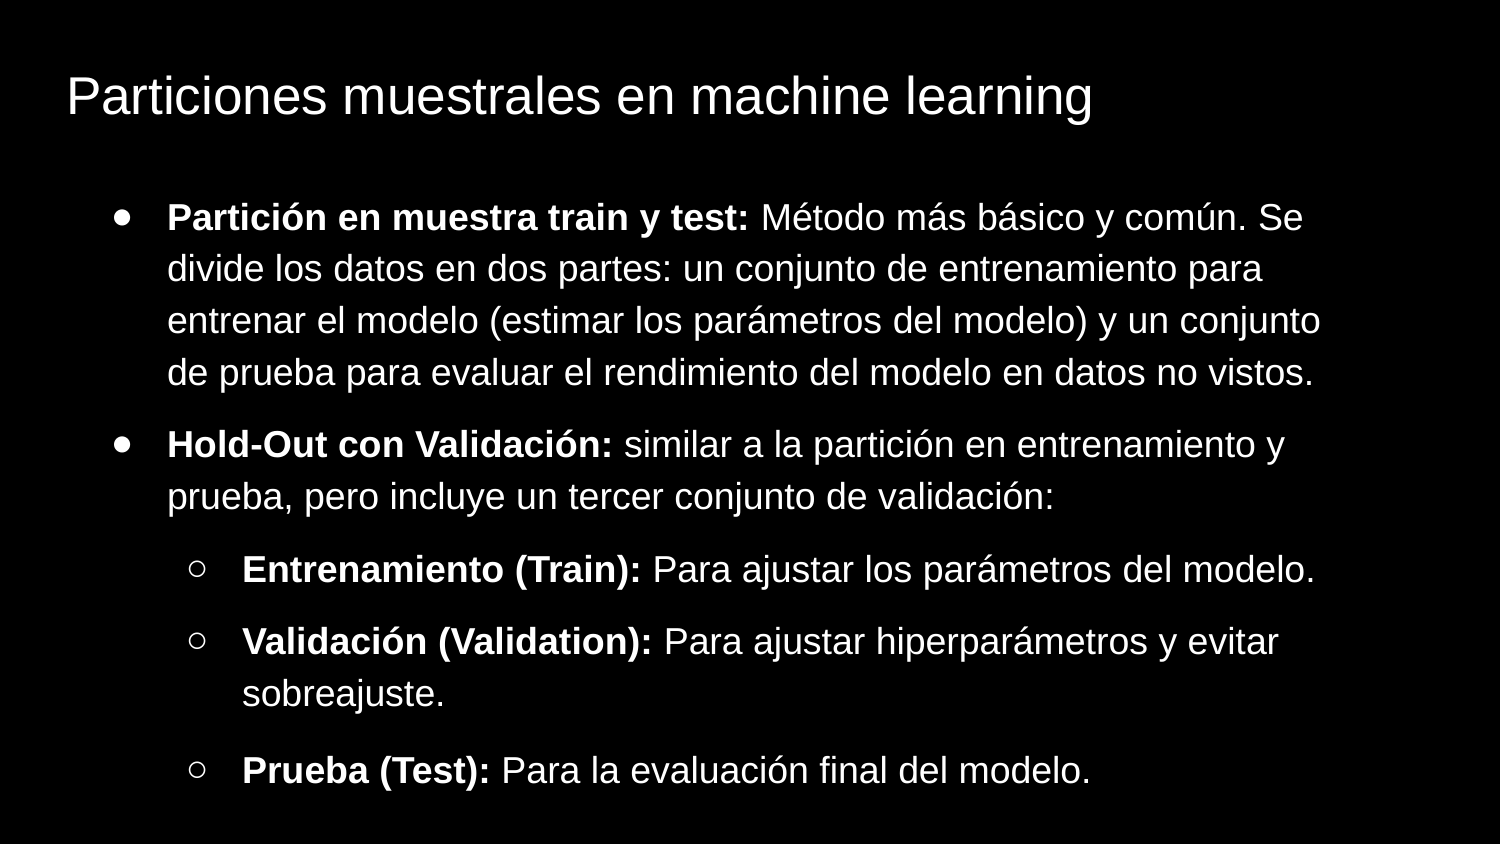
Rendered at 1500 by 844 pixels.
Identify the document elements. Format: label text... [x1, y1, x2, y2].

title Particiones muestrales en machine learning [51, 47, 1449, 141]
text_box Partición en muestra train y test: Método más básico y común. Se divide los datos en dos partes: un conjunto de entrenamiento para entrenar el modelo (estimar los parámetros del modelo) y un conjunto de prueba para evaluar el rendimiento del modelo en datos no vistos. Hold-Out con Validación: similar a la partición en entrenamiento y prueba, pero incluye un tercer conjunto de validación: Entrenamiento (Train): Para ajustar los parámetros del modelo. Validación (Validation): Para ajustar hiperparámetros y evitar sobreajuste. Prueba (Test): Para la evaluación final del modelo. [77, 170, 1377, 806]
